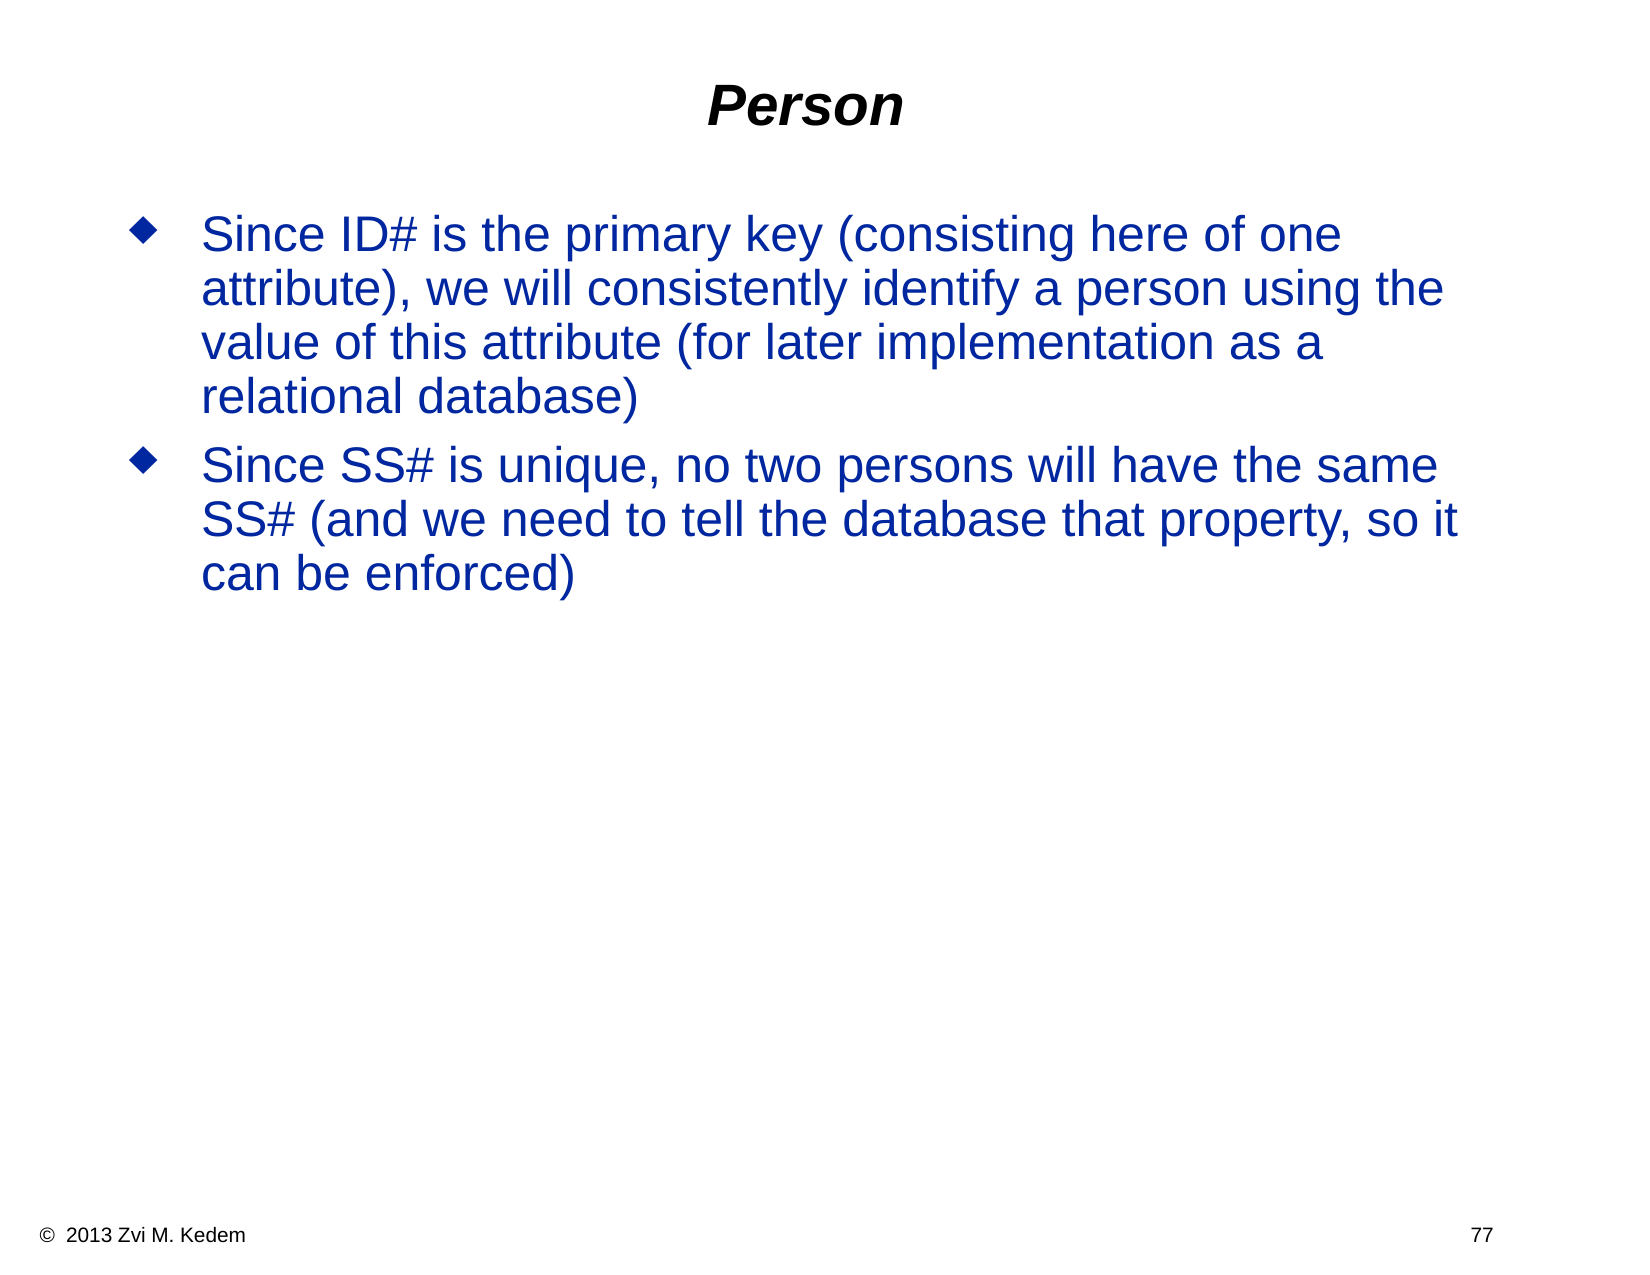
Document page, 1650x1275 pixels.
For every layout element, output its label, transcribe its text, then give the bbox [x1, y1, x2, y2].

list Since ID# is the primary key (consisting here of one attribute), we will consistently identify a person using the value of this attribute (for later implementation as a relational database) Since SS# is unique, no two persons will have the same SS# (and we need to tell the database that property, so it can be enforced) [111, 199, 1513, 1201]
title Person [111, 36, 1501, 176]
